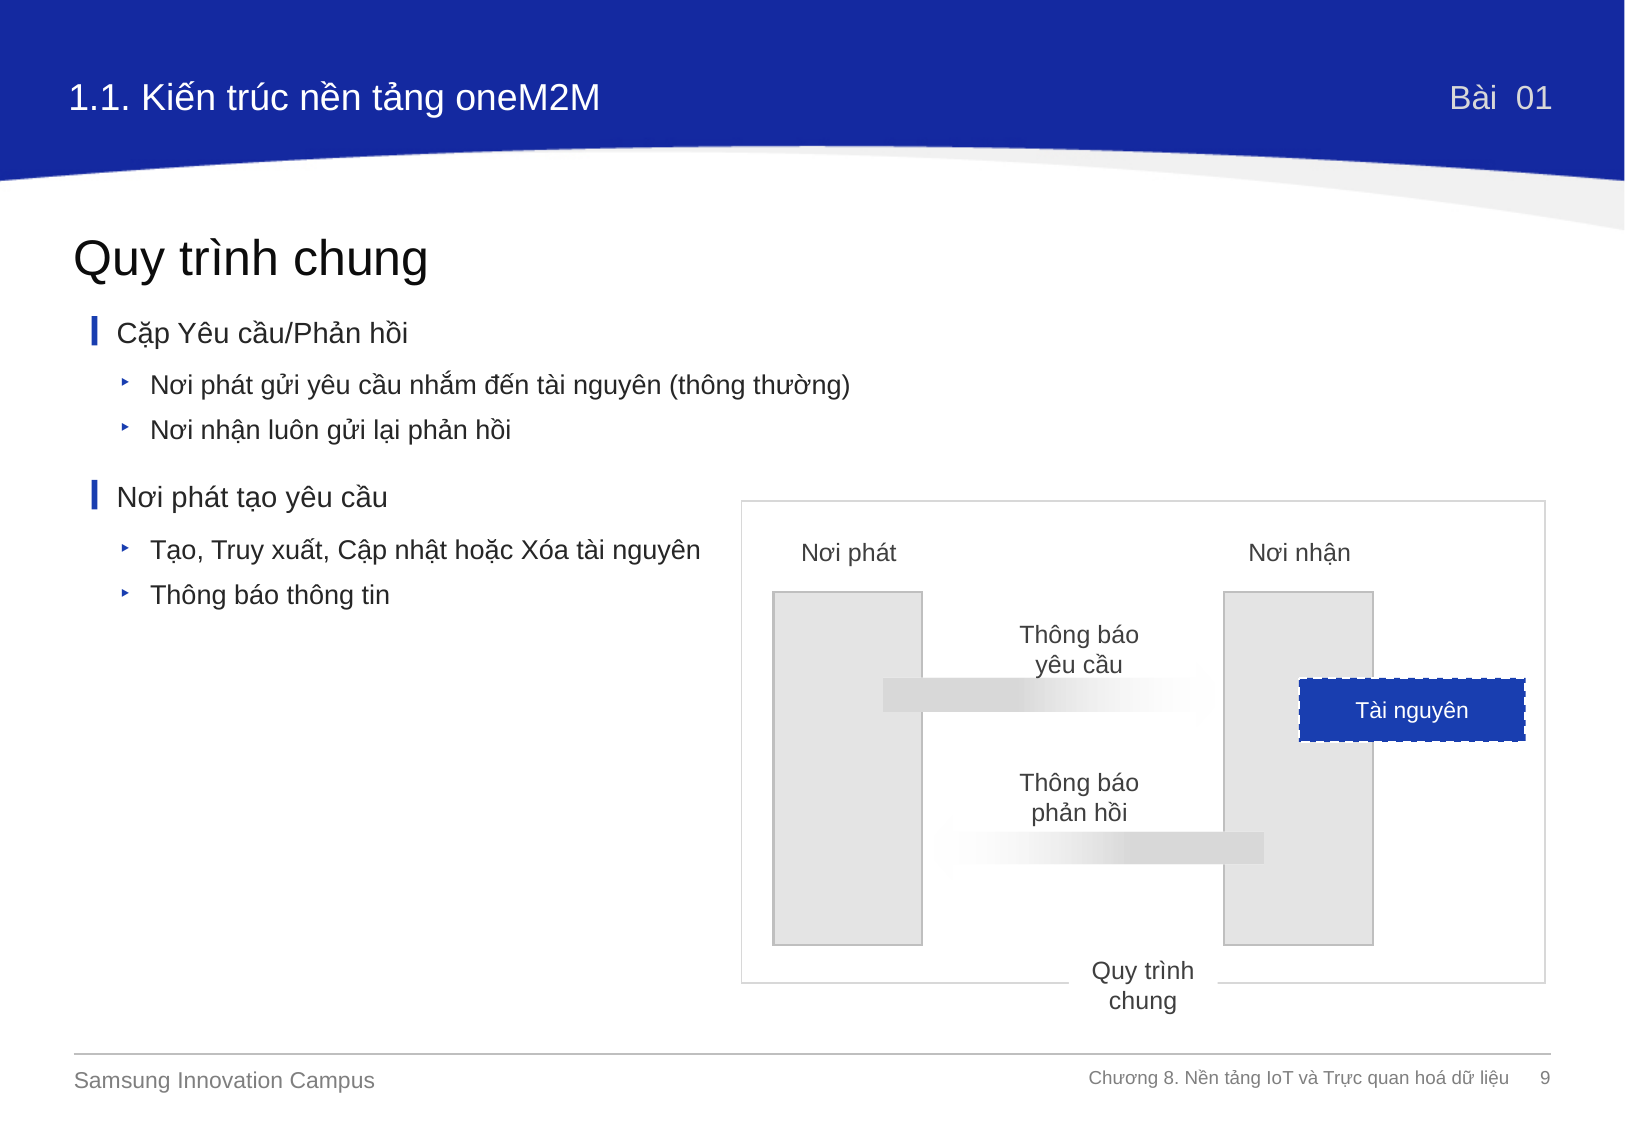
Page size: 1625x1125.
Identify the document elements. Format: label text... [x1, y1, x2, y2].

text_box Quy trình chung [73, 225, 1551, 286]
picture [0, 0, 1625, 1125]
text_box Tạo, Truy xuất, Cập nhật hoặc Xóa tài nguyên Thông báo thông tin [120, 522, 736, 622]
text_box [67, 73, 1554, 120]
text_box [91, 313, 1533, 350]
text_box Nơi phát gửi yêu cầu nhắm đến tài nguyên (thông thường) Nơi nhận luôn gửi lại phản hồi [120, 355, 1537, 457]
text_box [741, 500, 1546, 1008]
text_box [91, 477, 1533, 514]
